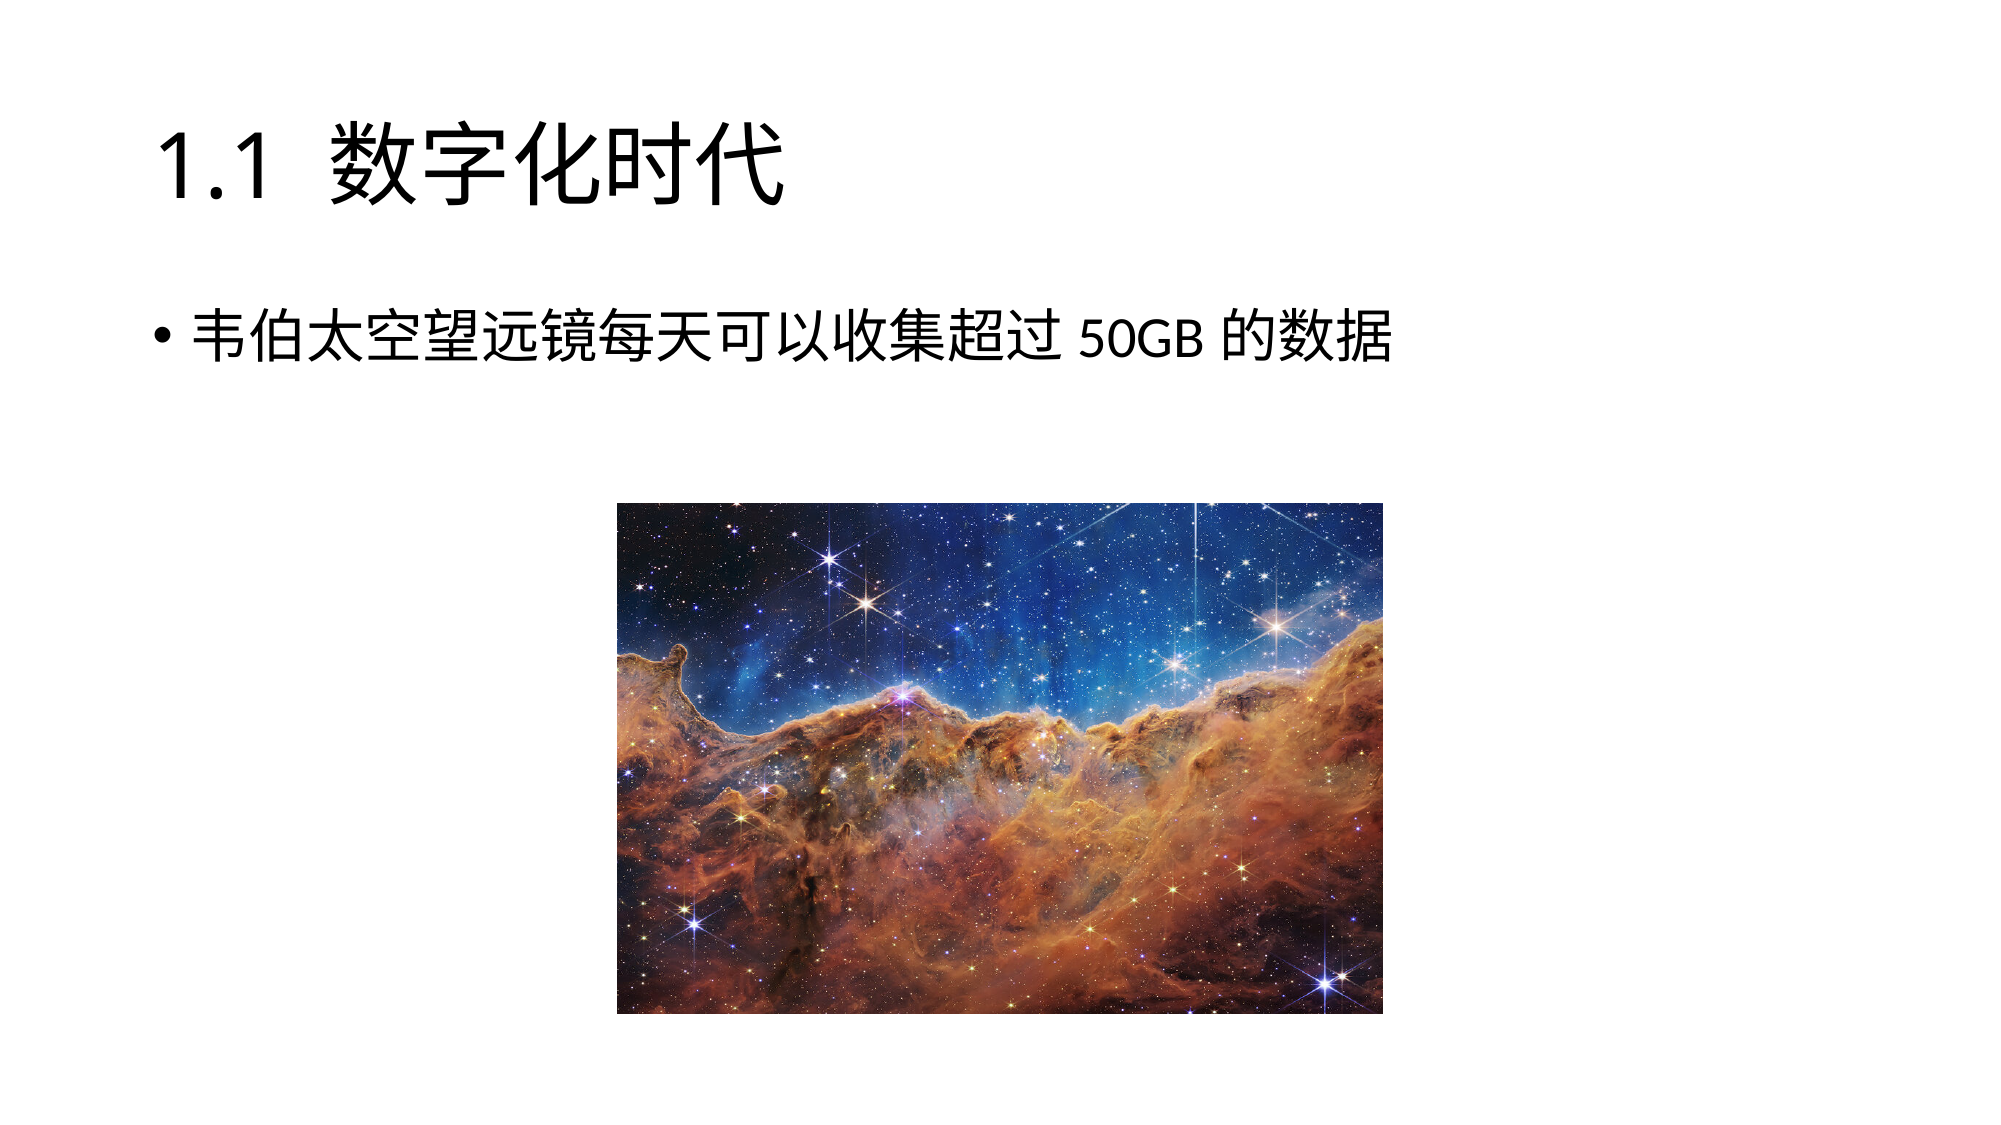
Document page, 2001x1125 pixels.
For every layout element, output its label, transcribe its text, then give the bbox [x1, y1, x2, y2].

picture [617, 503, 1383, 1014]
list 韦伯太空望远镜每天可以收集超过50GB的数据 [137, 299, 1863, 1014]
title 1.1 数字化时代 [137, 59, 1863, 278]
